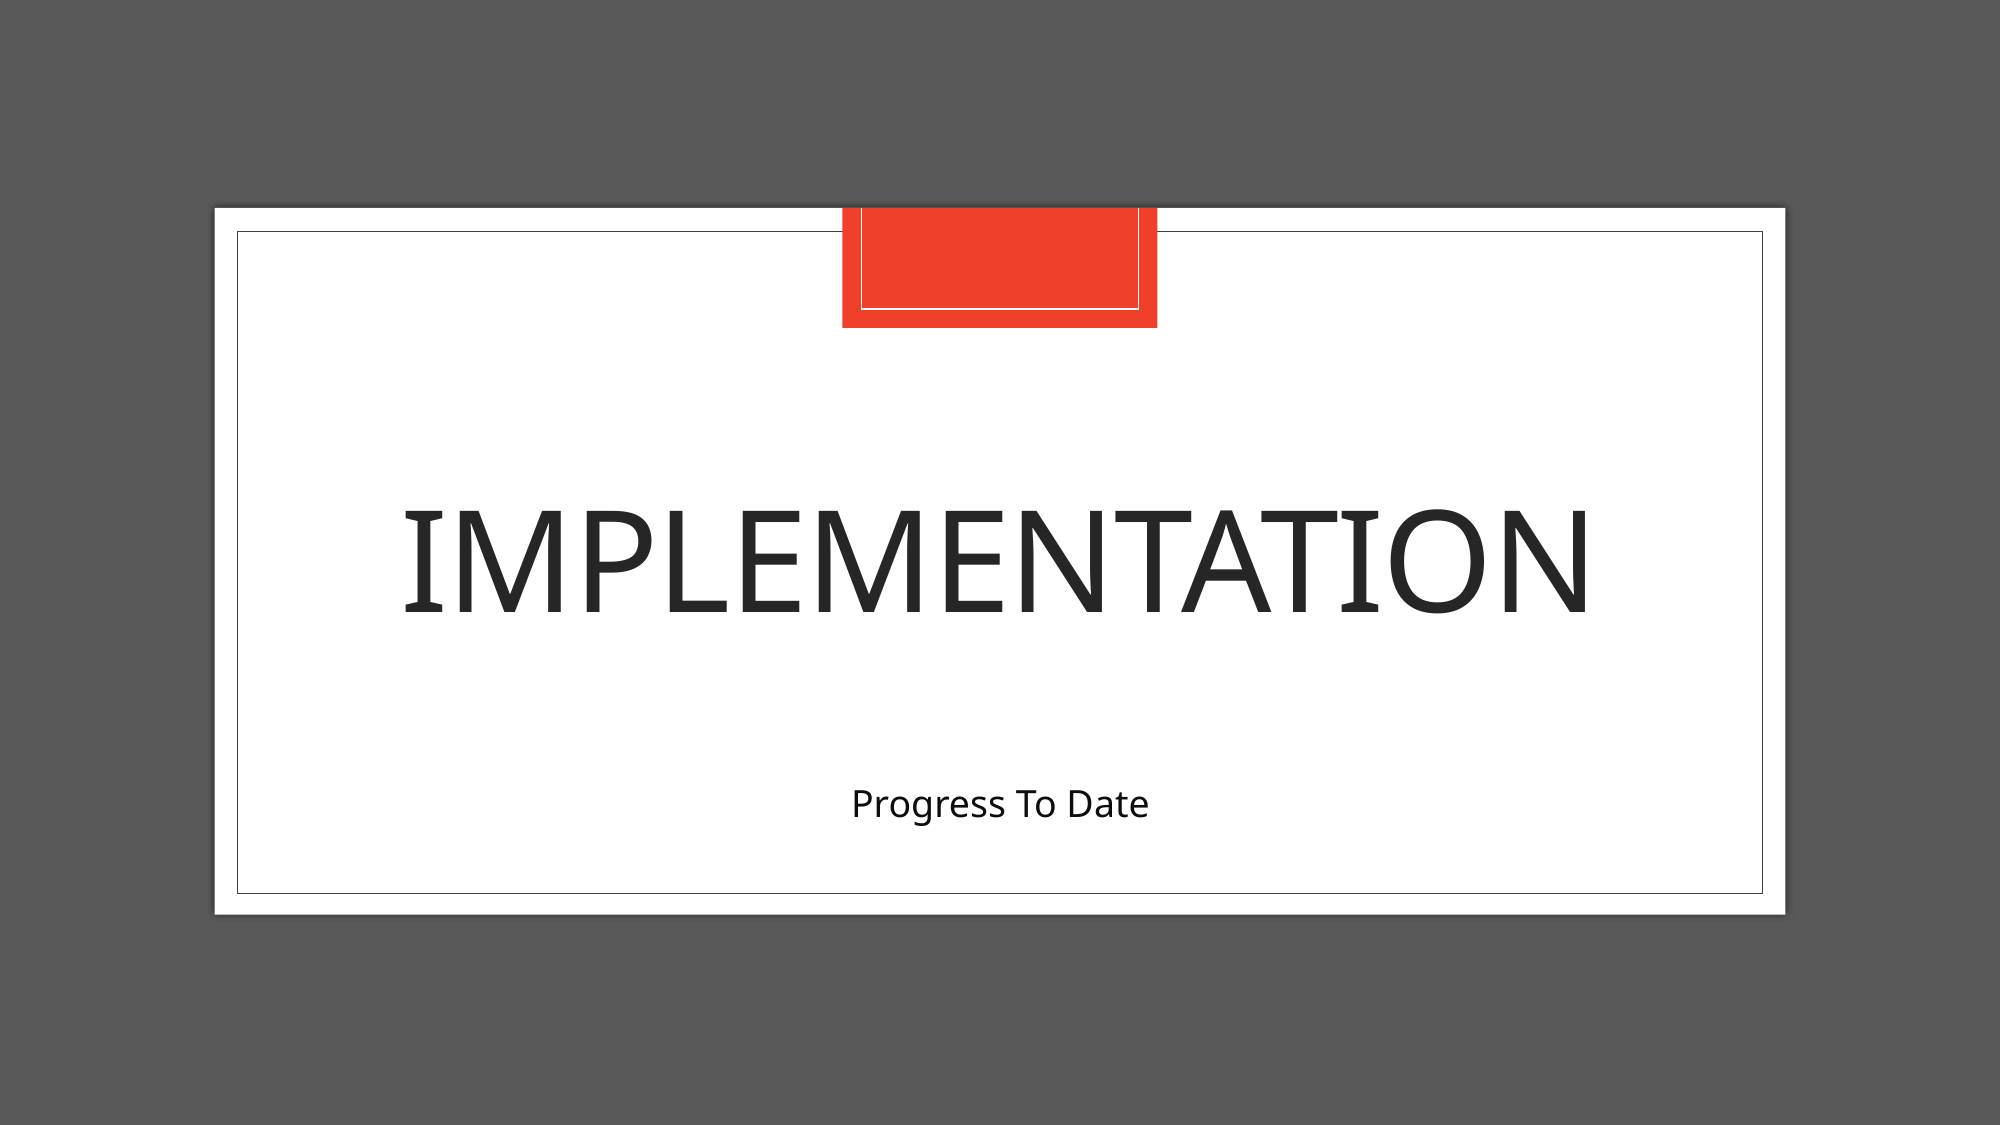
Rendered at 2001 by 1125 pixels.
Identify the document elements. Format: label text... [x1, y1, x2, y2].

title IMPLEMENTATION [267, 373, 1733, 768]
list Progress To Date [267, 768, 1734, 844]
